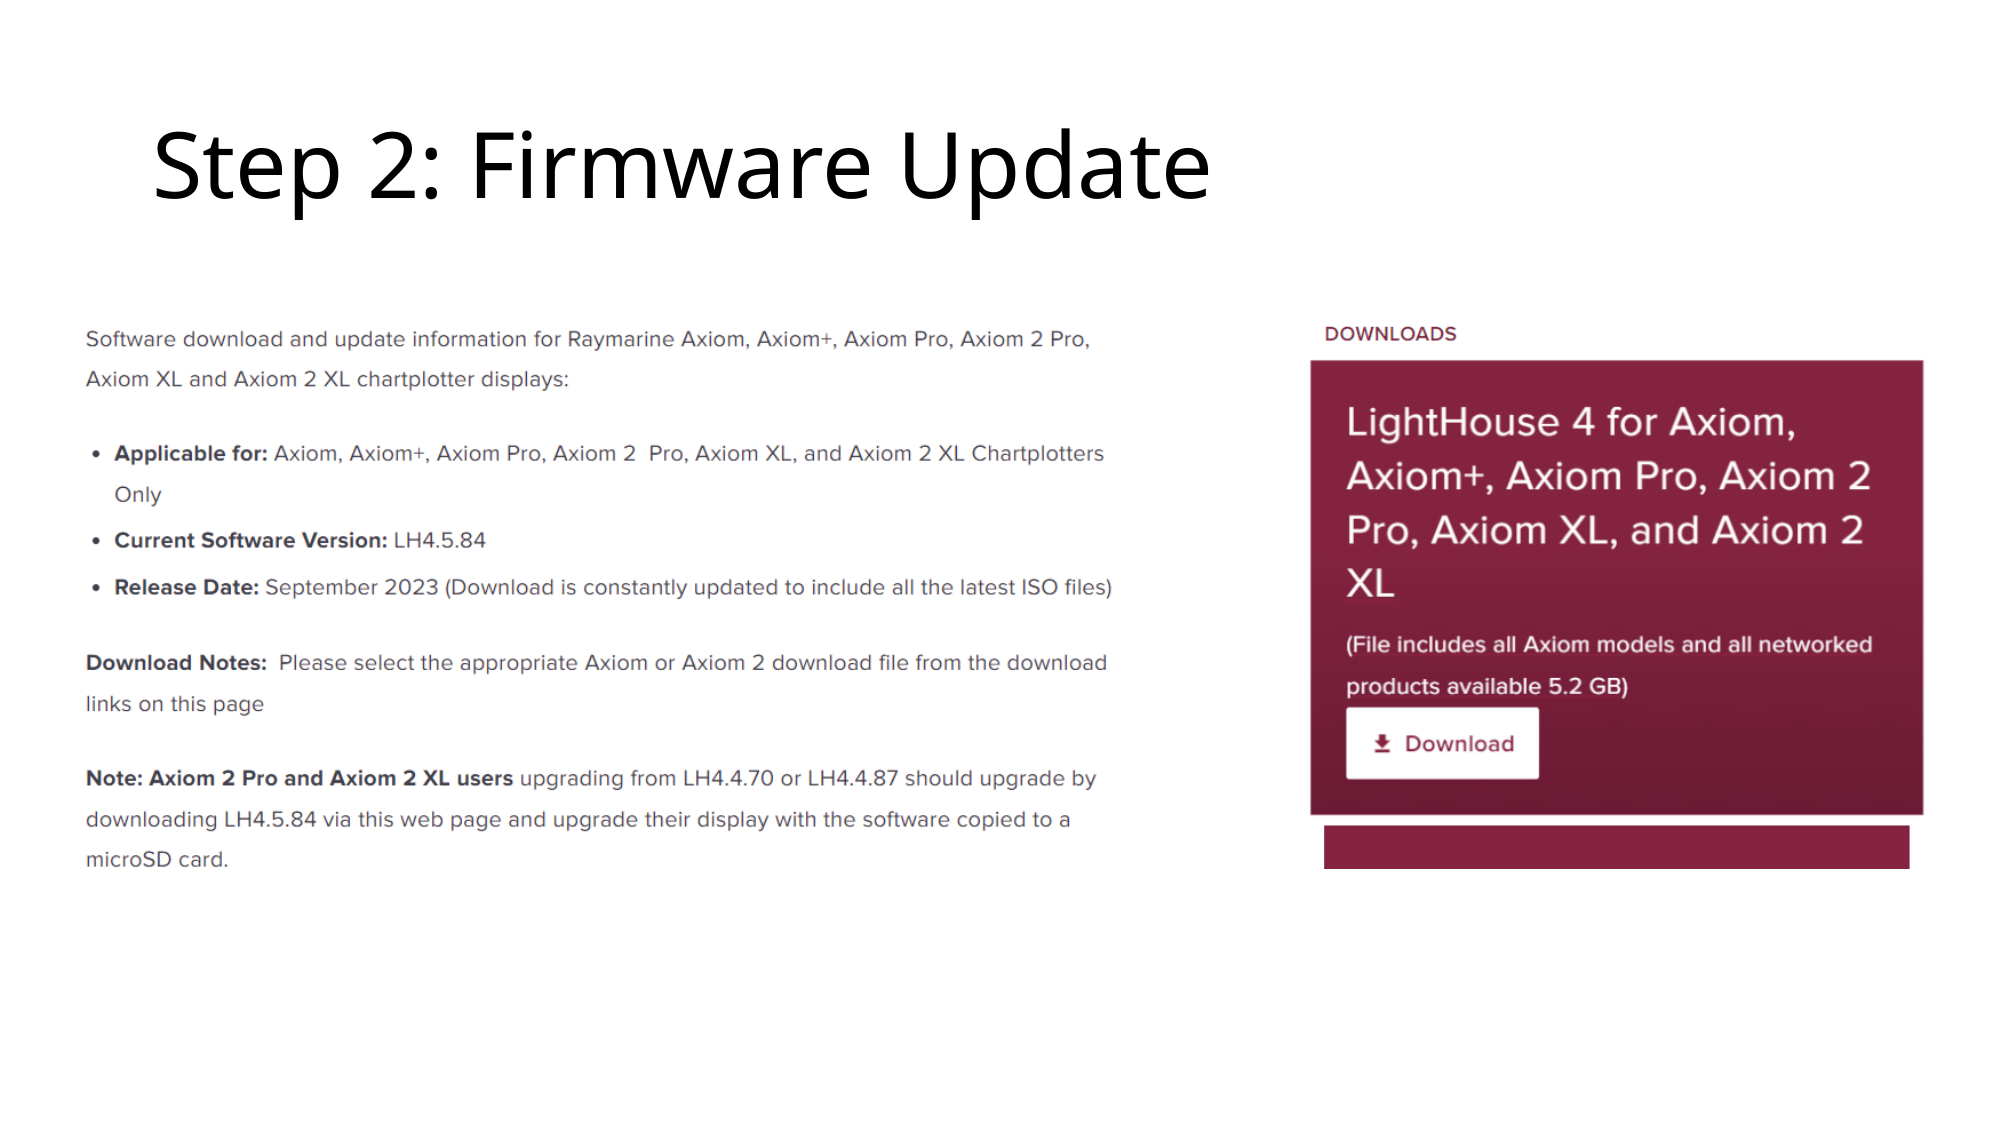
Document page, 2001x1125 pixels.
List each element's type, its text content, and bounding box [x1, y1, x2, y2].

picture [0, 256, 2000, 869]
title Step 2: Firmware Update [137, 59, 1863, 256]
